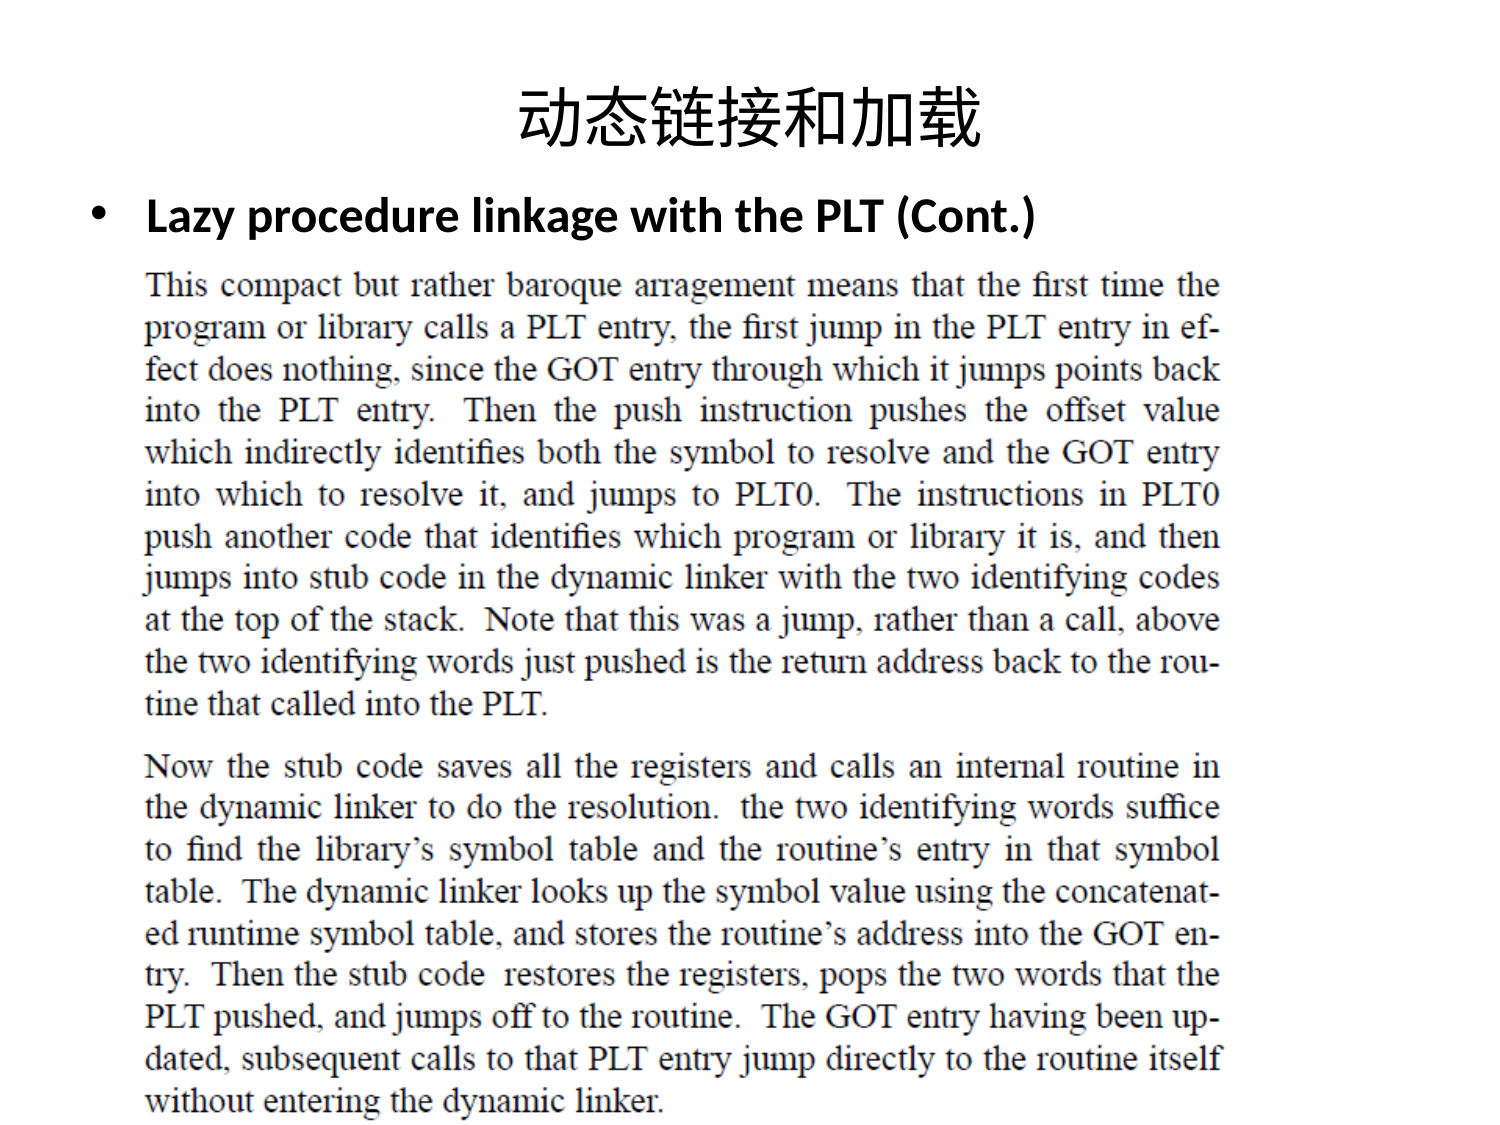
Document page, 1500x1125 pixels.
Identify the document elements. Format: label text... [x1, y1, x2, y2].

picture [137, 259, 1232, 1125]
title 动态链接和加载 [75, 45, 1425, 174]
list Lazy procedure linkage with the PLT (Cont.) [75, 174, 1425, 1100]
